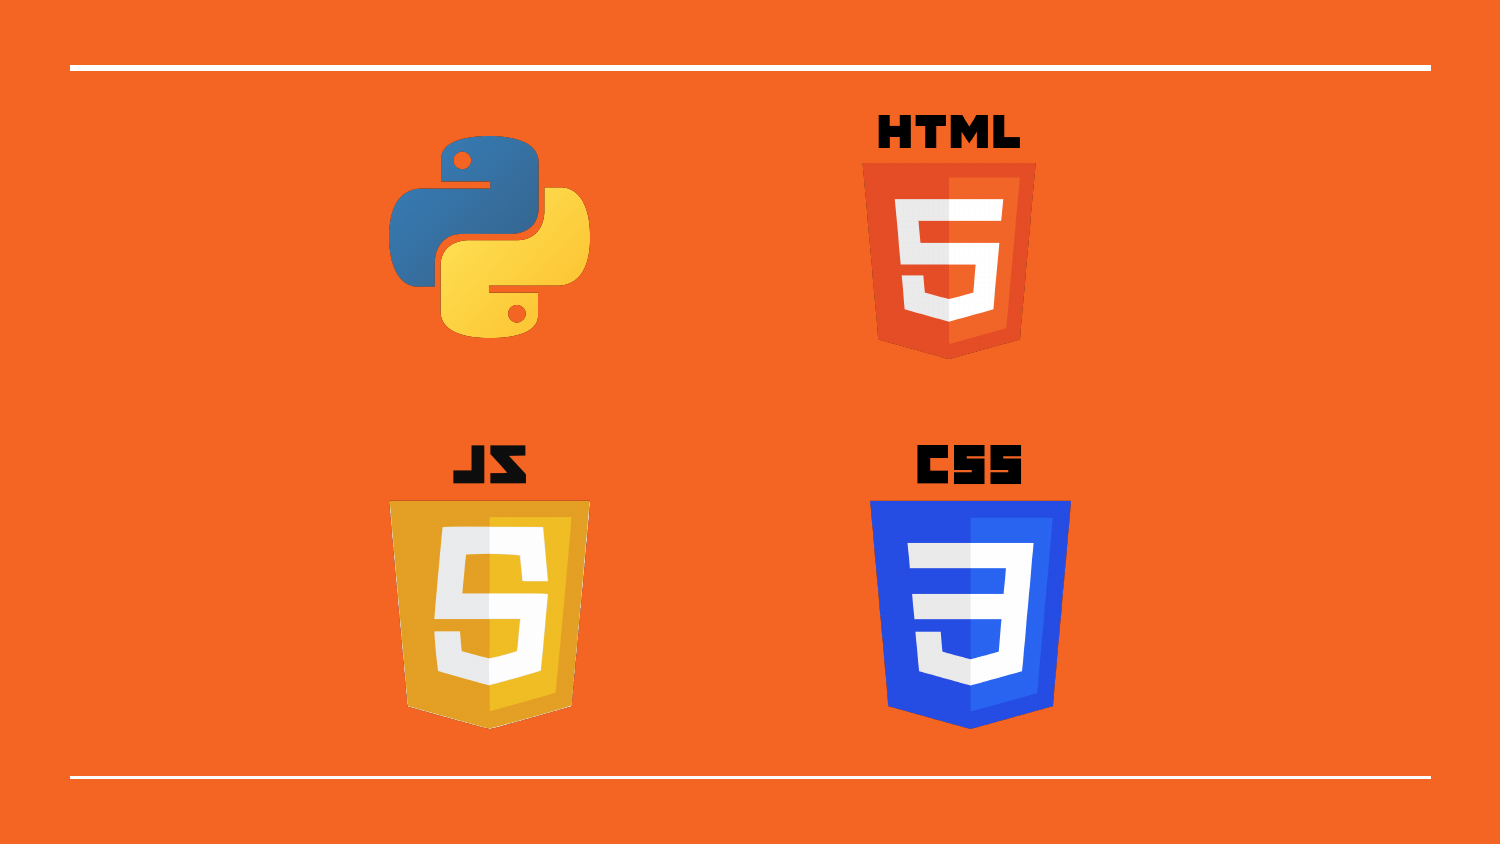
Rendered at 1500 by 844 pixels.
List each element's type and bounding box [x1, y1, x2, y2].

picture [389, 136, 591, 338]
picture [263, 445, 717, 729]
picture [826, 115, 1071, 359]
picture [869, 445, 1071, 729]
